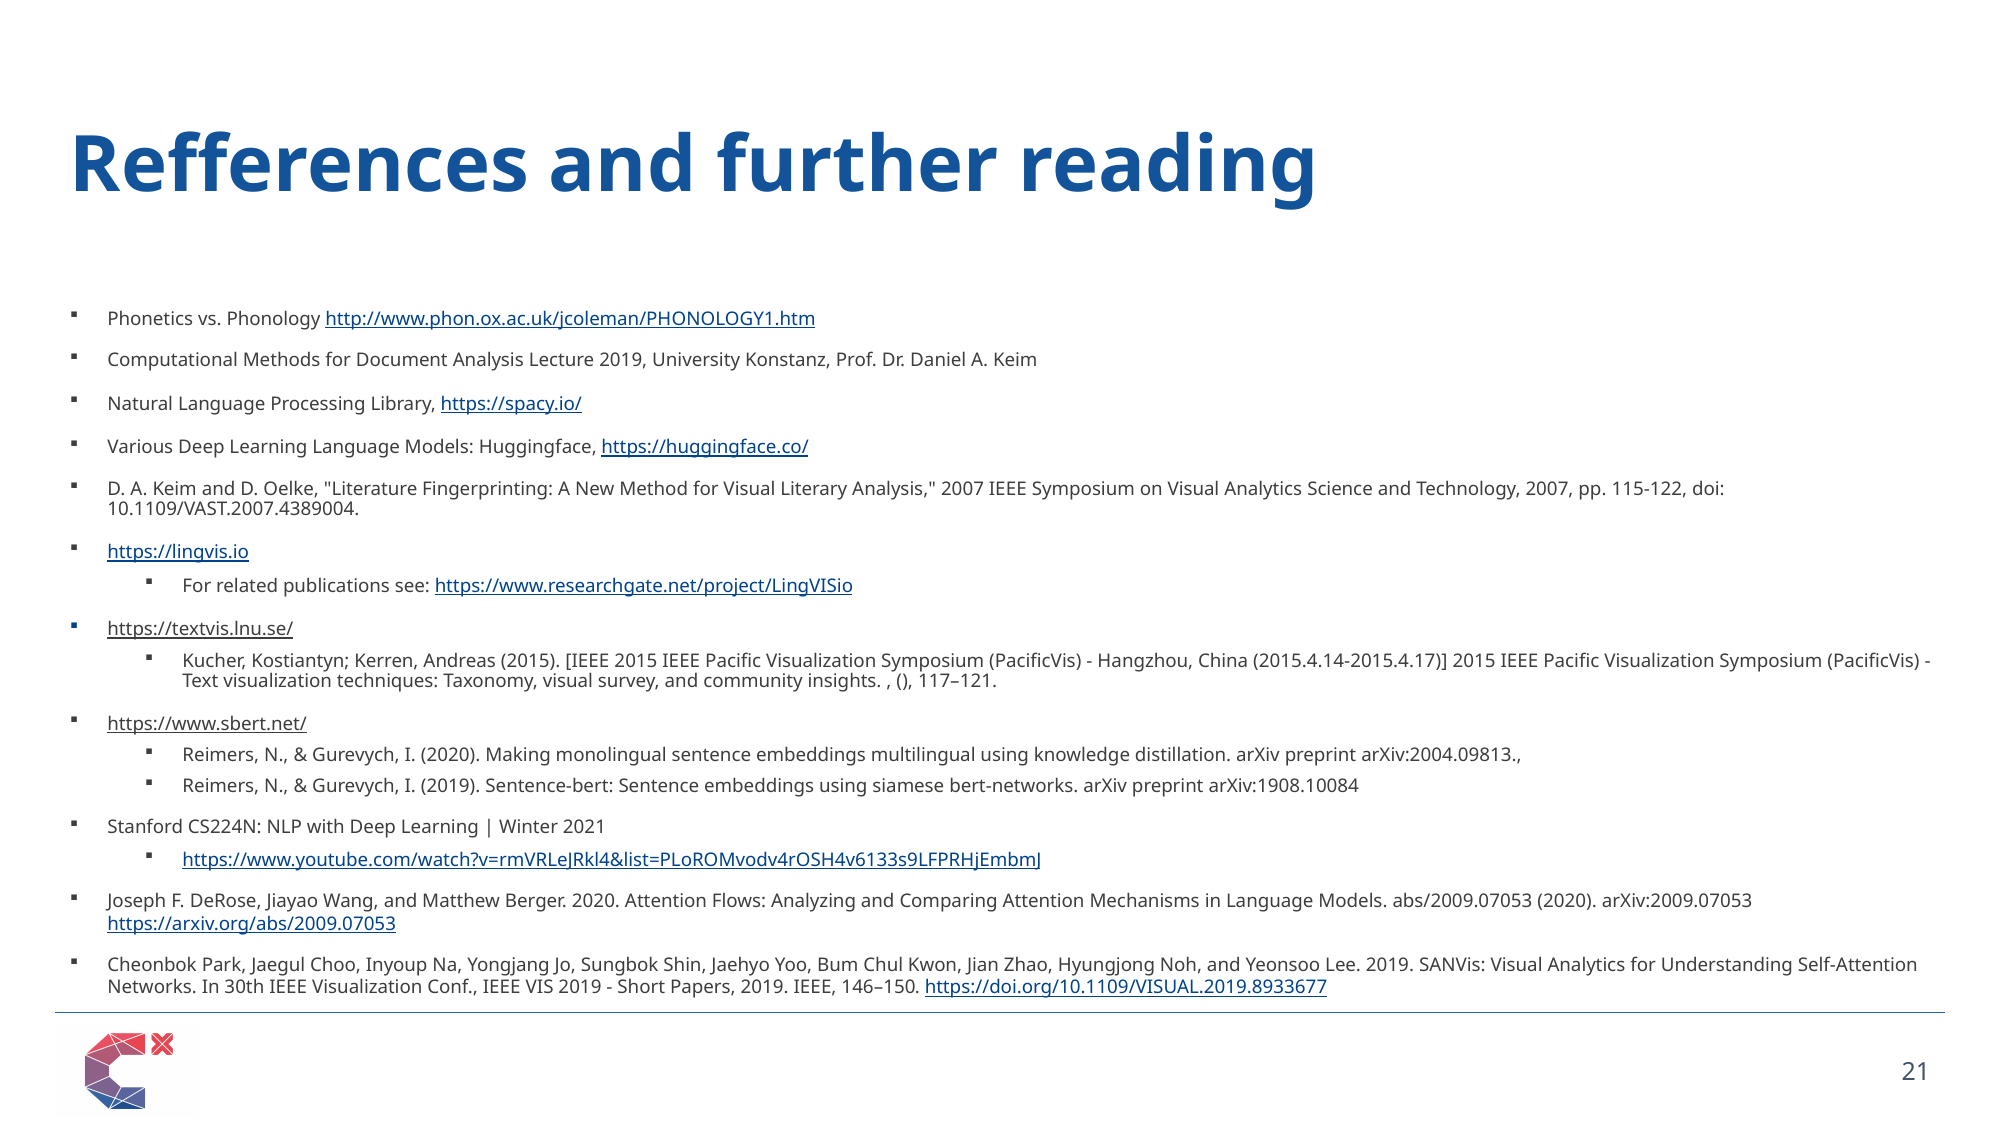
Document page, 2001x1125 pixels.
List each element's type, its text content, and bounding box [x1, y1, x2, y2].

picture [55, 1023, 199, 1117]
list Phonetics vs. Phonology http://www.phon.ox.ac.uk/jcoleman/PHONOLOGY1.htm Computational Methods for Document Analysis Lecture 2019, University Konstanz, Prof. Dr. Daniel A. Keim Natural Language Processing Library, https://spacy.io/ Various Deep Learning Language Models: Huggingface, https://huggingface.co/ D. A. Keim and D. Oelke, "Literature Fingerprinting: A New Method for Visual Literary Analysis," 2007 IEEE Symposium on Visual Analytics Science and Technology, 2007, pp. 115-122, doi: 10.1109/VAST.2007.4389004. https://lingvis.io For related publications see: https://www.researchgate.net/project/LingVISio https://textvis.lnu.se/ Kucher, Kostiantyn; Kerren, Andreas (2015). [IEEE 2015 IEEE Pacific Visualization Symposium (PacificVis) - Hangzhou, China (2015.4.14-2015.4.17)] 2015 IEEE Pacific Visualization Symposium (PacificVis) - Text visualization techniques: Taxonomy, visual survey, and community insights. , (), 117–121. https://www.sbert.net/ Reimers, N., & Gurevych, I. (2020). Making monolingual sentence embeddings multilingual using knowledge distillation. arXiv preprint arXiv:2004.09813., Reimers, N., & Gurevych, I. (2019). Sentence-bert: Sentence embeddings using siamese bert-networks. arXiv preprint arXiv:1908.10084 Stanford CS224N: NLP with Deep Learning | Winter 2021 https://www.youtube.com/watch?v=rmVRLeJRkl4&list=PLoROMvodv4rOSH4v6133s9LFPRHjEmbmJ Joseph F. DeRose, Jiayao Wang, and Matthew Berger. 2020. Attention Flows: Analyzing and Comparing Attention Mechanisms in Language Models. abs/2009.07053 (2020). arXiv:2009.07053 https://arxiv.org/abs/2009.07053 Cheonbok Park, Jaegul Choo, Inyoup Na, Yongjang Jo, Sungbok Shin, Jaehyo Yoo, Bum Chul Kwon, Jian Zhao, Hyungjong Noh, and Yeonsoo Lee. 2019. SANVis: Visual Analytics for Understanding Self-Attention Networks. In 30th IEEE Visualization Conf., IEEE VIS 2019 - Short Papers, 2019. IEEE, 146–150. https://doi.org/10.1109/VISUAL.2019.8933677 [55, 299, 1945, 991]
title Refferences and further reading [55, 57, 1945, 275]
